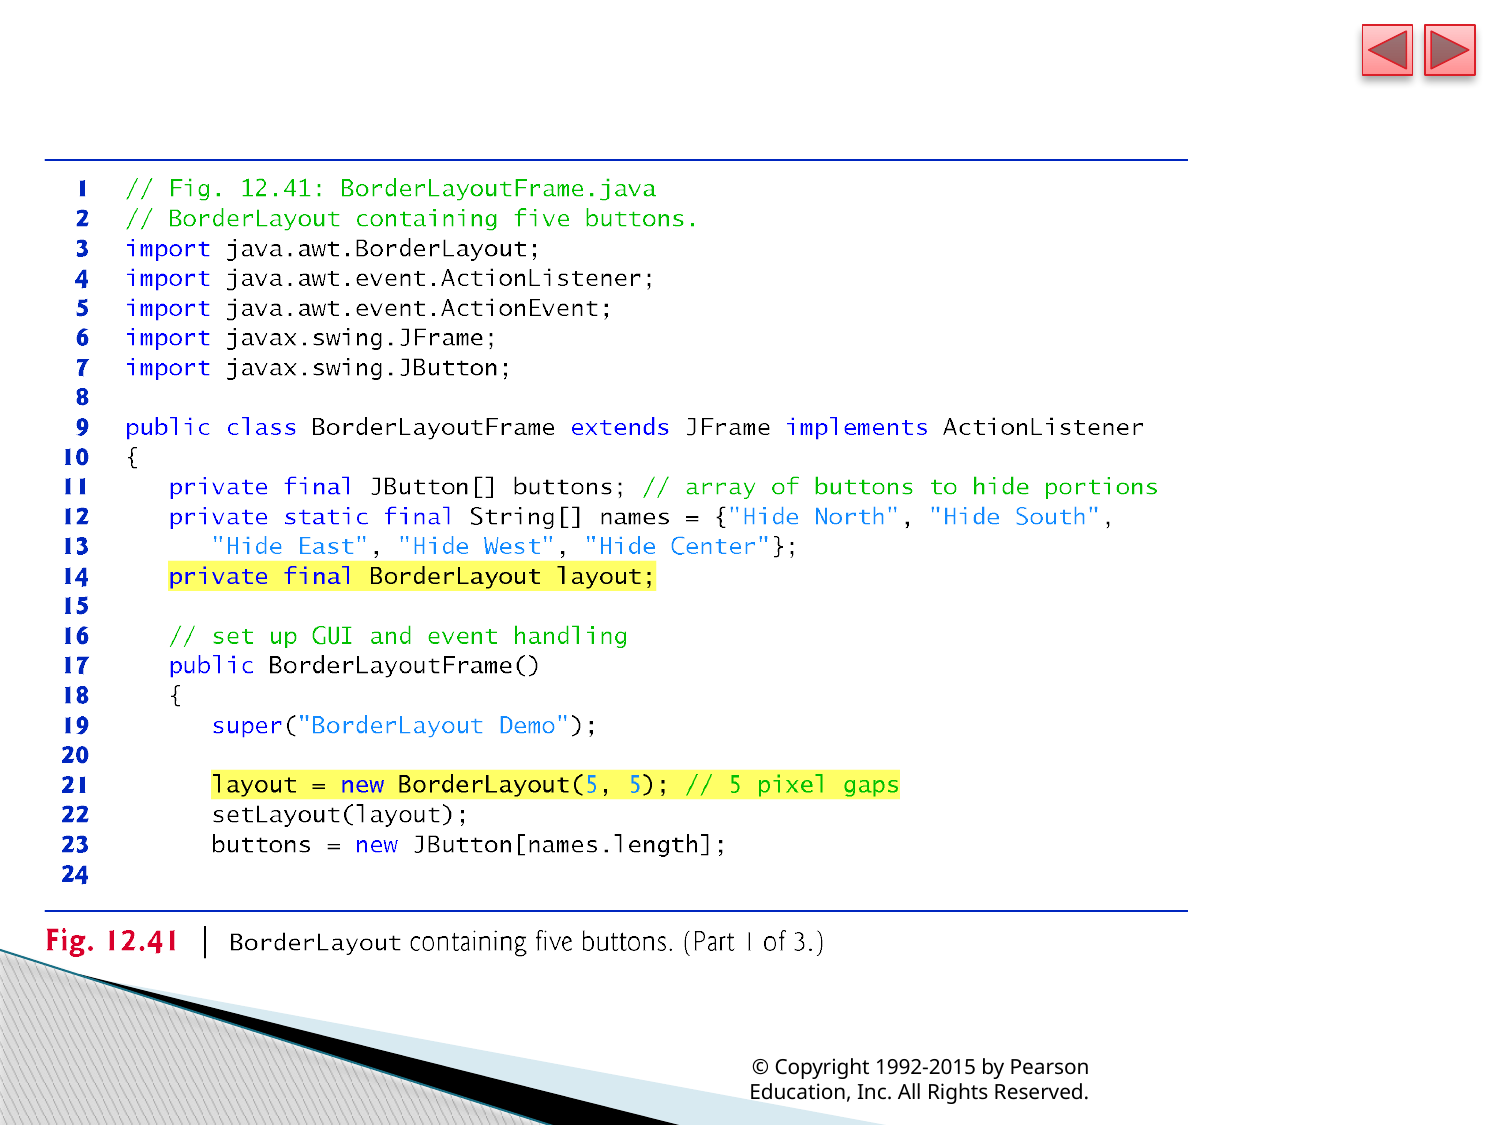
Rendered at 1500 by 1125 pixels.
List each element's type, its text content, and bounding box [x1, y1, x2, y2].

picture [0, 106, 1500, 1018]
footer © Copyright 1992-2015 by Pearson Education, Inc. All Rights Reserved. [650, 1051, 1105, 1112]
